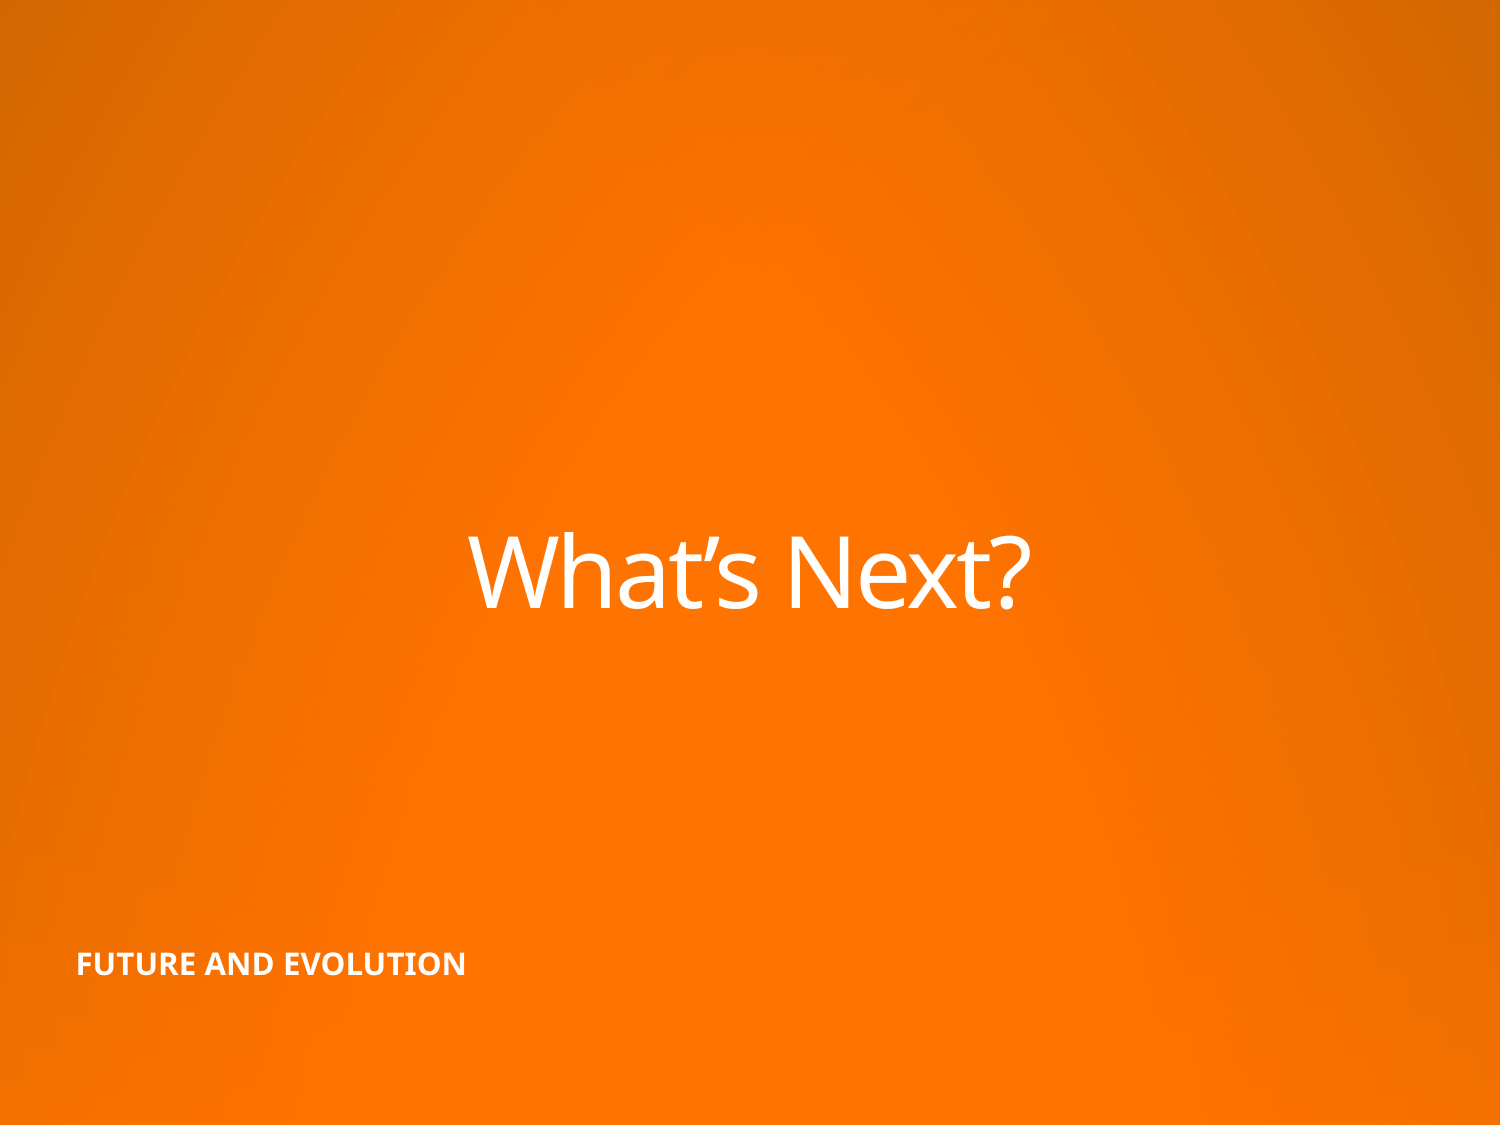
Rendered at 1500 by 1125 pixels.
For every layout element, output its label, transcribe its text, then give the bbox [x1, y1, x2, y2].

picture [0, 0, 1500, 1125]
title What’s Next? [24, 362, 1475, 775]
subtitle Future and evolution [75, 925, 1254, 987]
